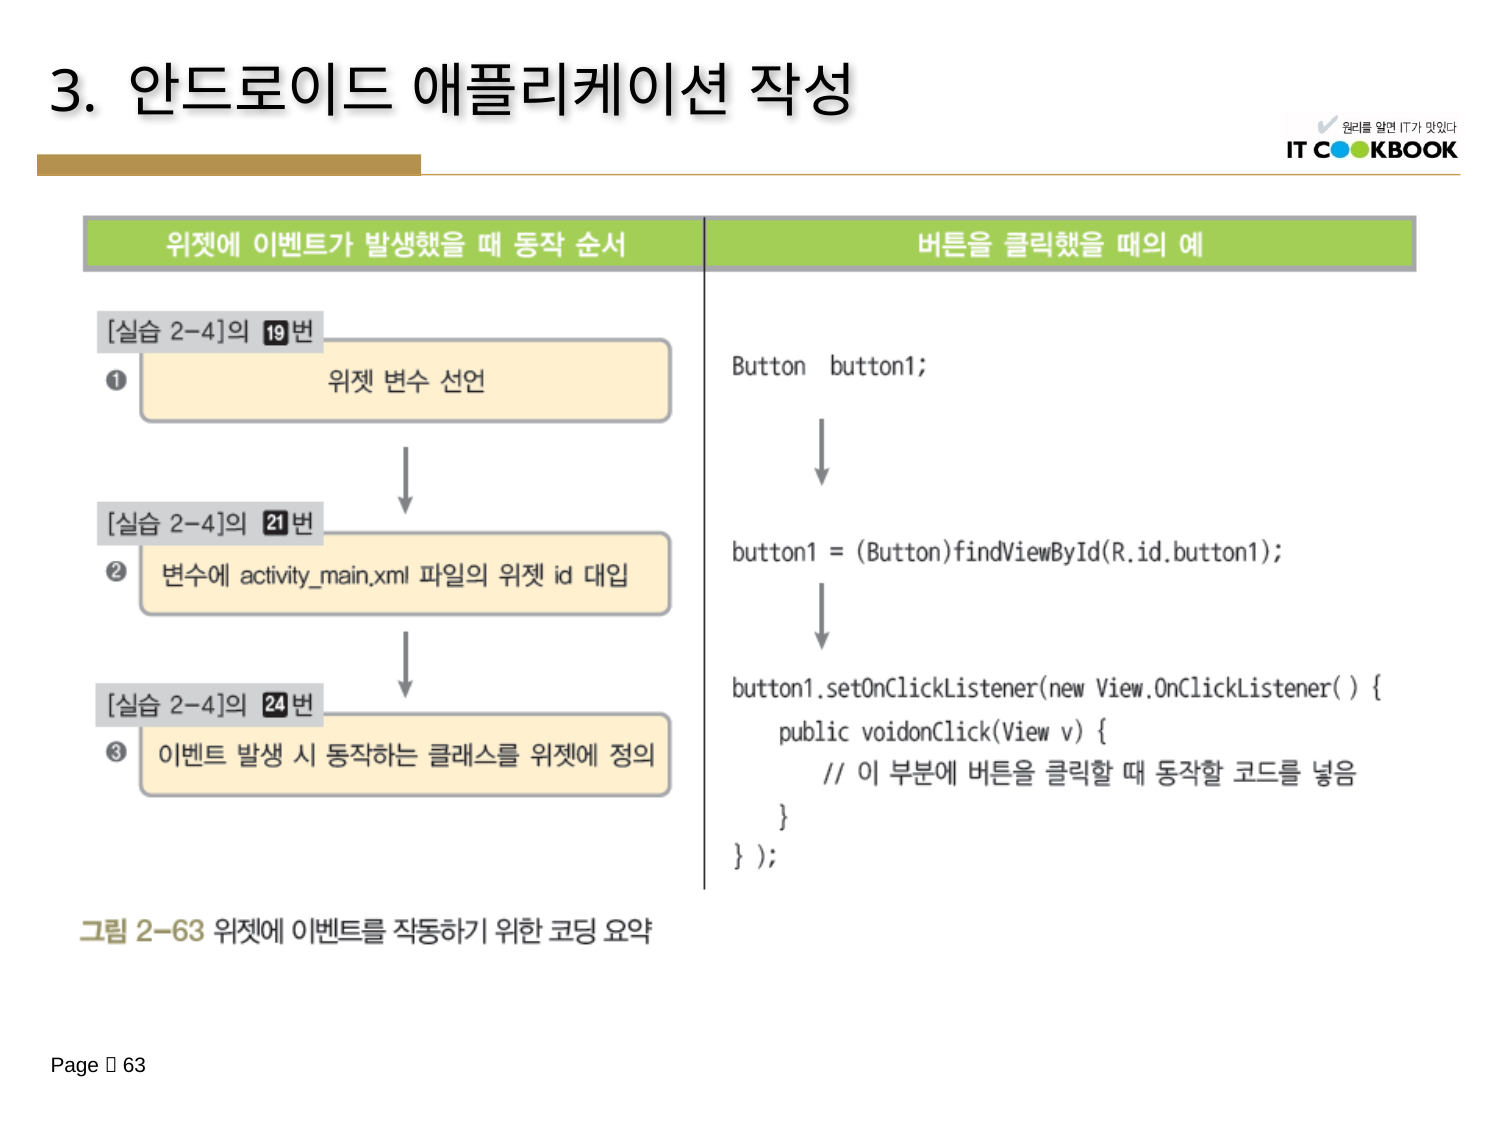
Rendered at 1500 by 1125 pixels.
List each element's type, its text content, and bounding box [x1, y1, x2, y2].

picture [1448, 112, 1461, 160]
title 3. 안드로이드 애플리케이션 작성 [48, 53, 1448, 161]
picture [77, 208, 1423, 955]
